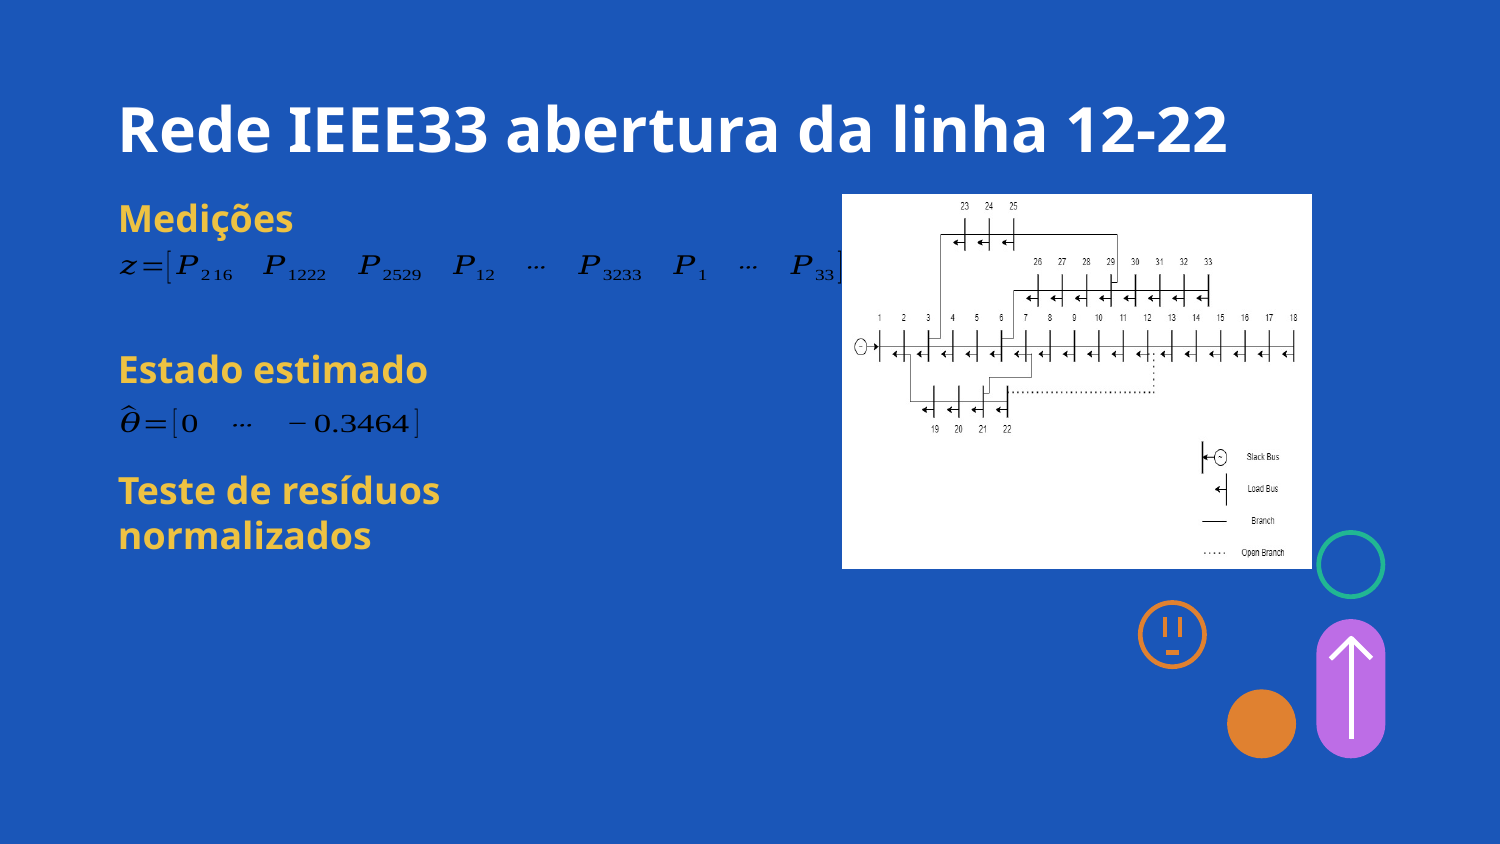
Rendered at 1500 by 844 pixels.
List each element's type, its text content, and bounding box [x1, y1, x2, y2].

text_box Estado estimado [117, 344, 640, 393]
text_box Rede IEEE33 abertura da linha 12-22 [117, 88, 1383, 167]
text_box Medições [117, 193, 640, 242]
picture [842, 194, 1312, 569]
text_box Teste de resíduos normalizados [117, 487, 704, 536]
